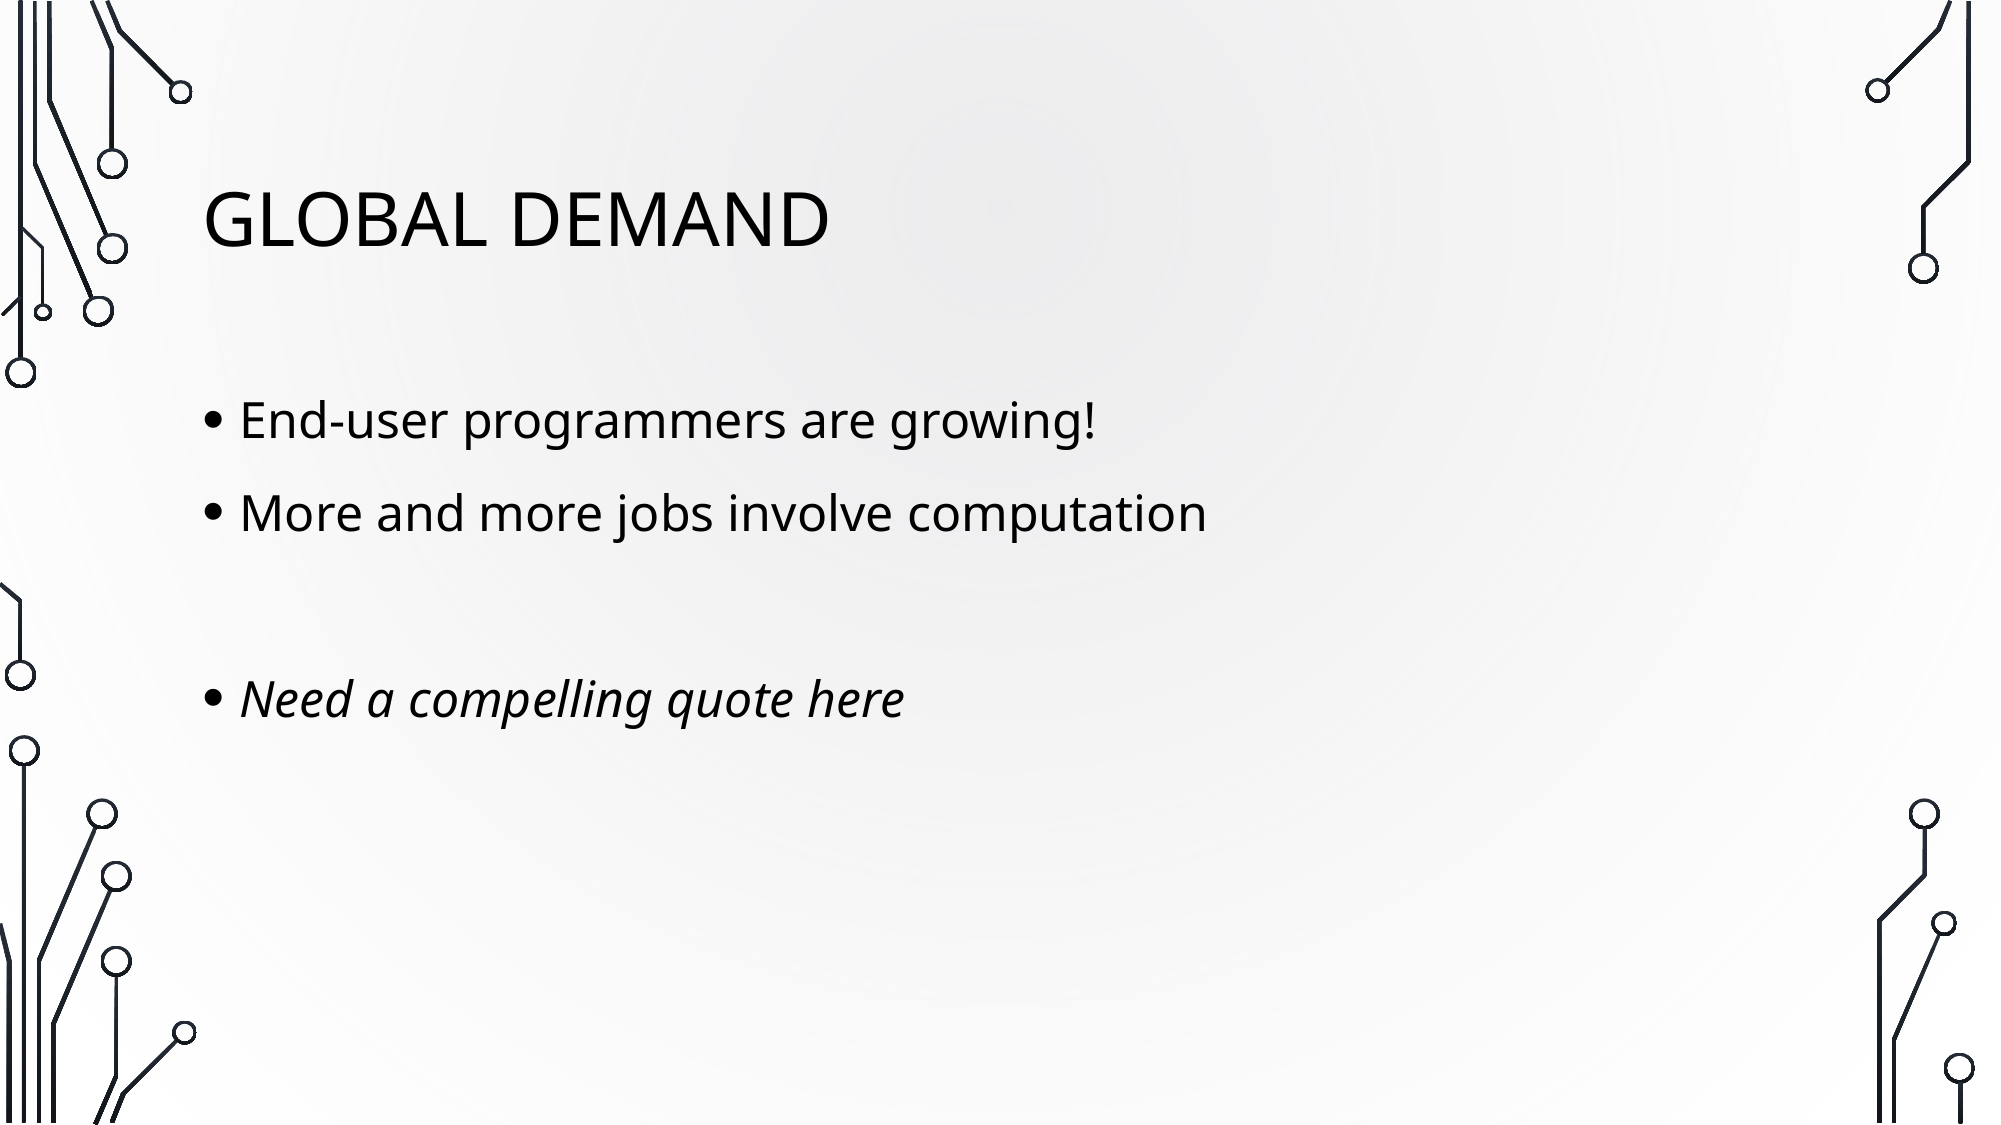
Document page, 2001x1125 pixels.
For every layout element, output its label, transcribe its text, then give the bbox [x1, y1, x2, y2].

list End-user programmers are growing! More and more jobs involve computation Need a compelling quote here [187, 369, 1813, 950]
title Global Demand [187, 101, 1813, 344]
